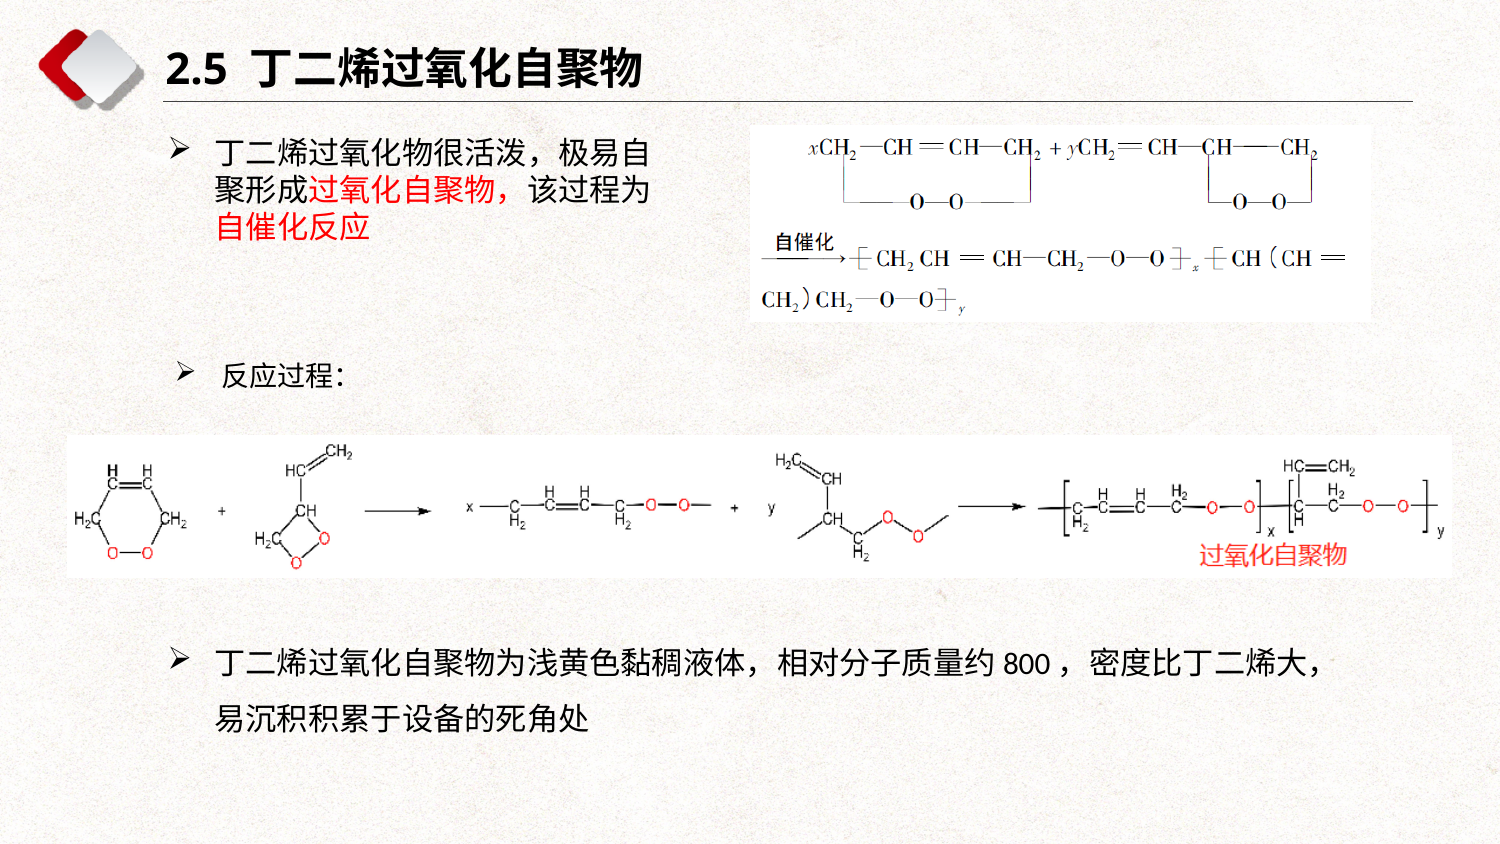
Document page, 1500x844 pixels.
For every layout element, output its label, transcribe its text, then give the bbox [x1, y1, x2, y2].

picture [0, 0, 1500, 844]
text_box 2.5 丁二烯过氧化自聚物 [150, 33, 659, 102]
text_box 丁二烯过氧化物很活泼，极易自聚形成过氧化自聚物，该过程为自催化反应 [152, 125, 680, 253]
text_box 丁二烯过氧化自聚物为浅黄色黏稠液体，相对分子质量约800，密度比丁二烯大，易沉积积累于设备的死角处 [152, 617, 1340, 745]
text_box 反应过程： [159, 351, 642, 400]
